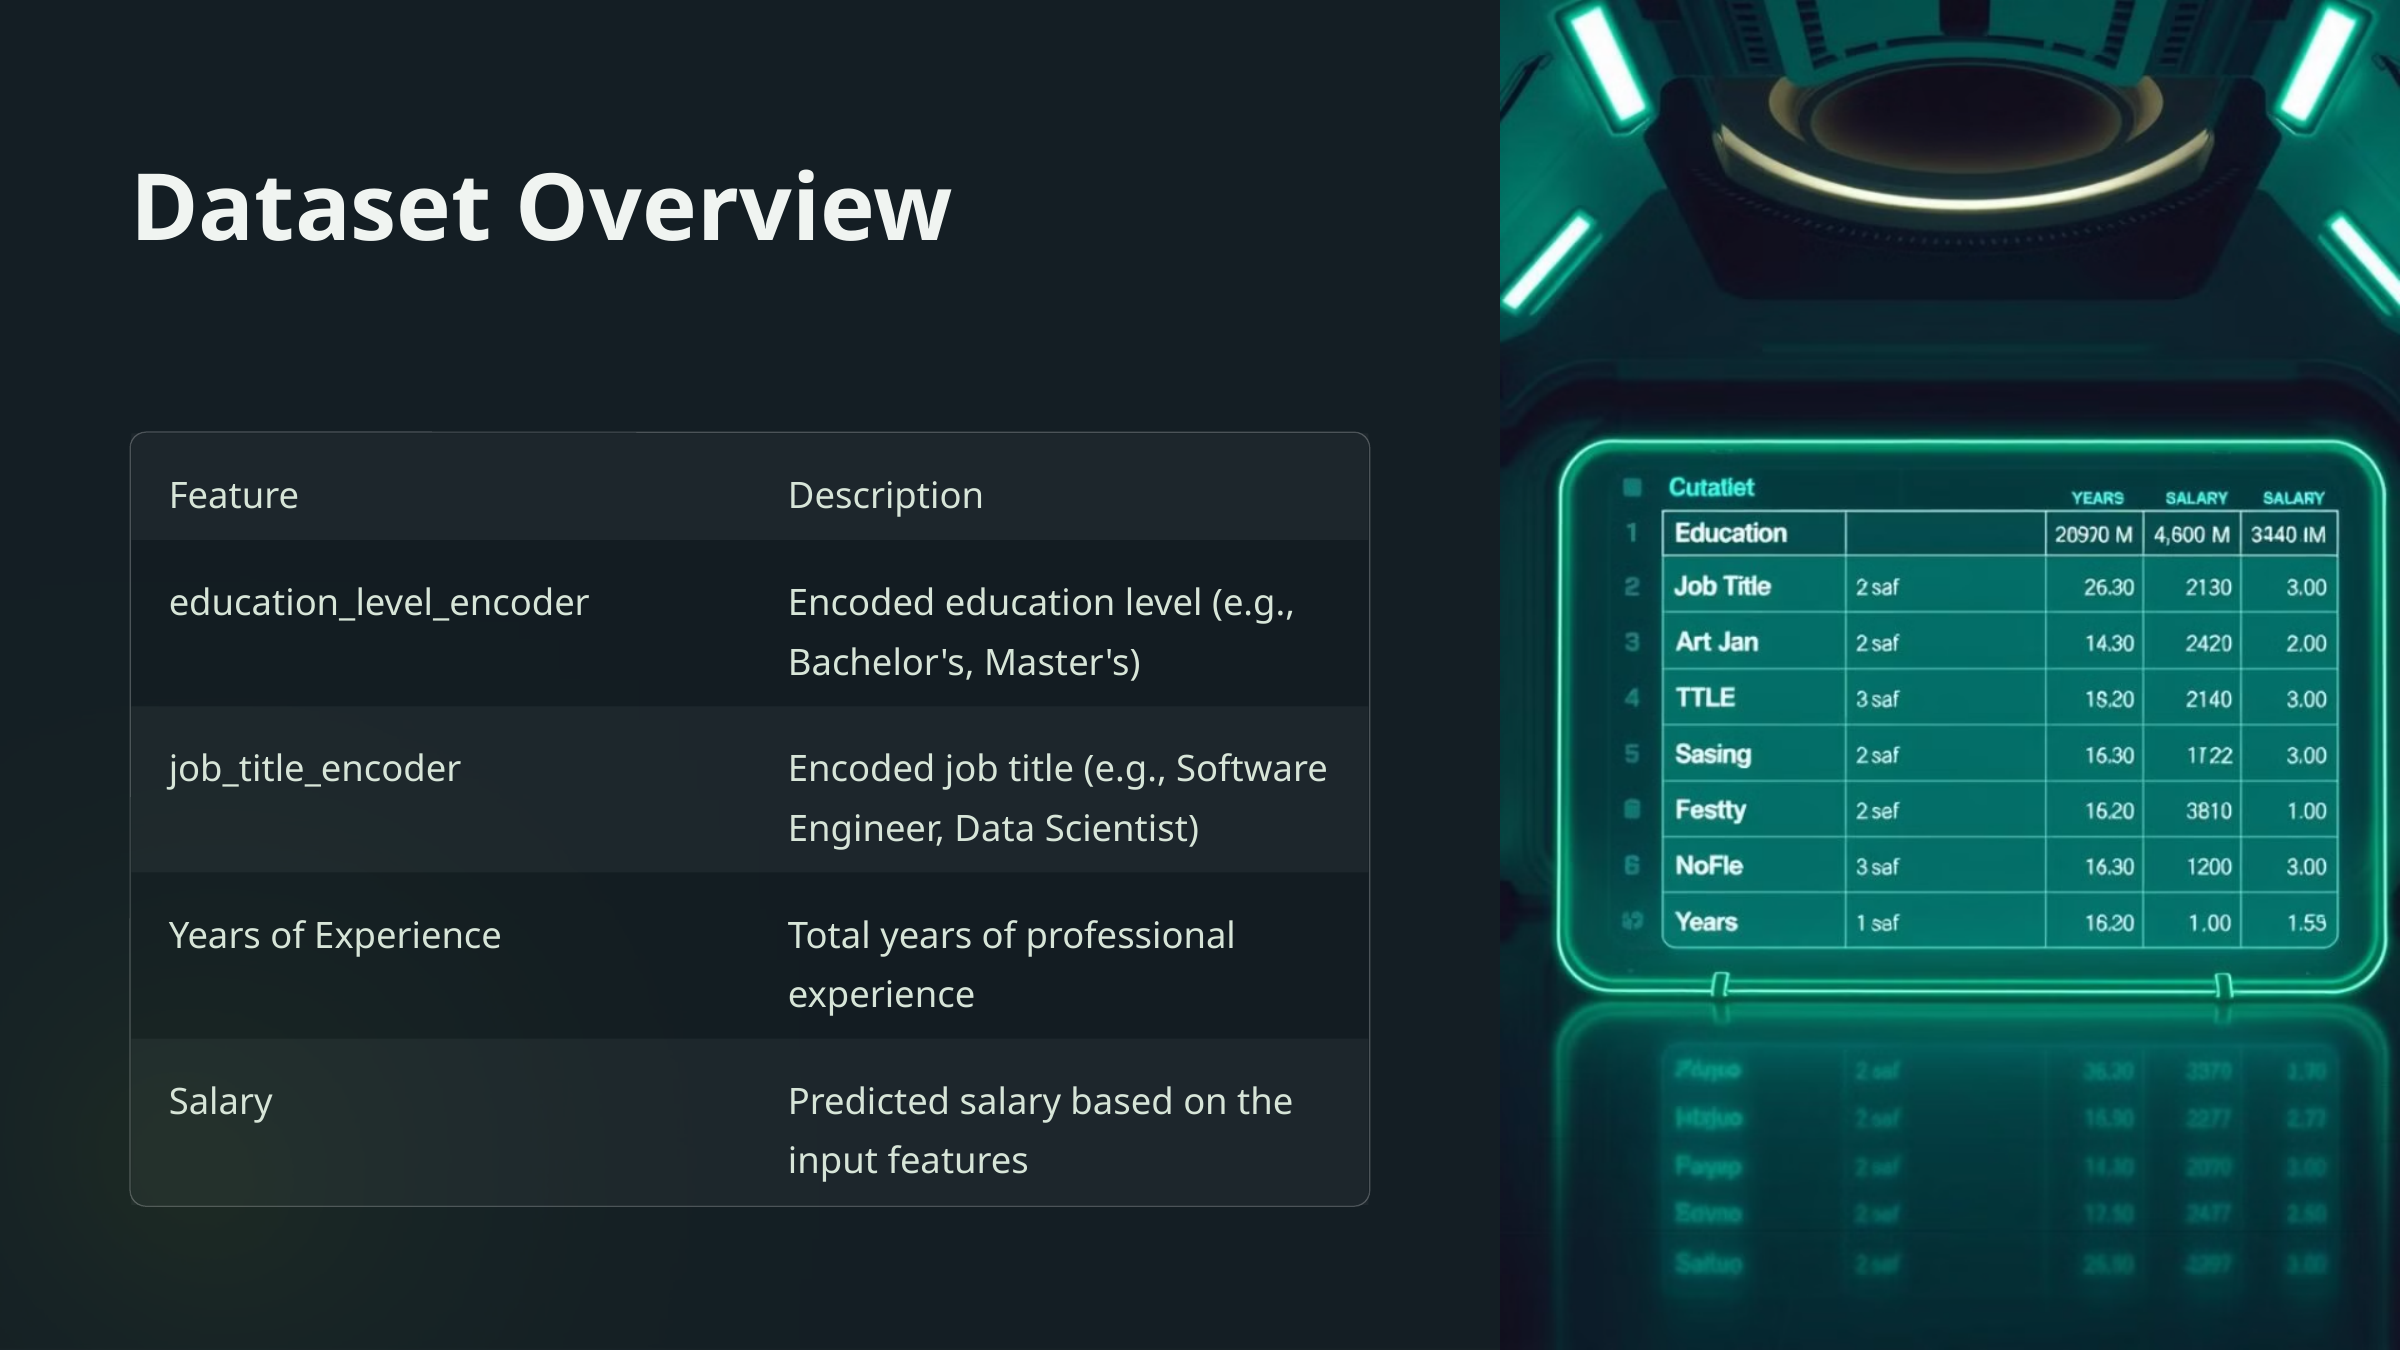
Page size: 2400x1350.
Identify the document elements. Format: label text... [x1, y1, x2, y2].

text_box Salary [168, 1062, 713, 1122]
text_box Encoded education level (e.g., Bachelor's, Master's) [787, 563, 1332, 683]
text_box education_level_encoder [168, 563, 713, 624]
text_box job_title_encoder [168, 729, 713, 790]
text_box Total years of professional experience [787, 896, 1332, 1016]
text_box [131, 872, 1369, 1038]
text_box [131, 1038, 1369, 1205]
text_box [131, 540, 1369, 706]
text_box Predicted salary based on the input features [787, 1062, 1332, 1182]
text_box Encoded job title (e.g., Software Engineer, Data Scientist) [787, 729, 1332, 849]
text_box Feature [168, 456, 713, 517]
text_box [131, 433, 1369, 540]
text_box Dataset Overview [130, 143, 1370, 377]
picture [1499, 0, 2400, 1350]
text_box [131, 706, 1369, 872]
text_box Description [787, 456, 1332, 517]
text_box Years of Experience [168, 896, 713, 956]
